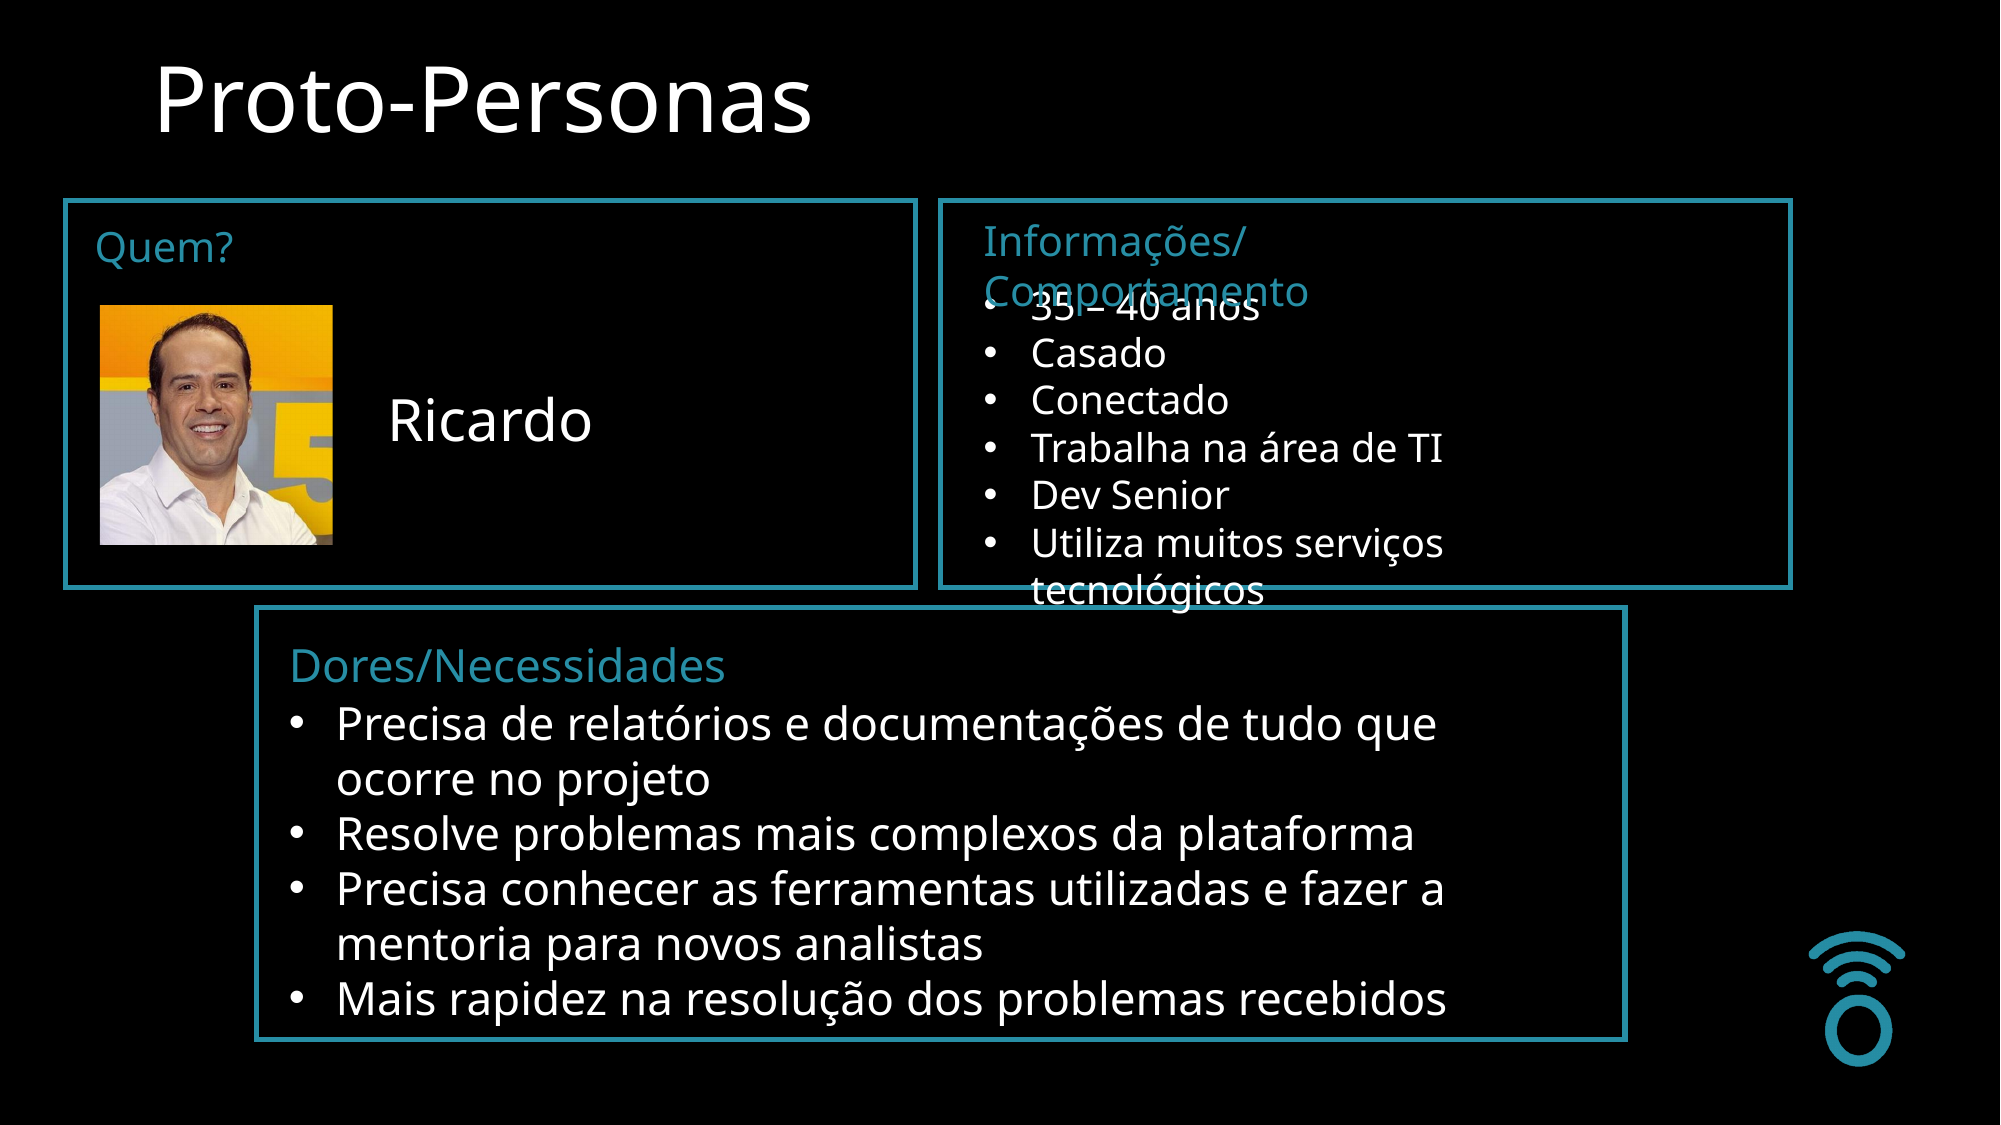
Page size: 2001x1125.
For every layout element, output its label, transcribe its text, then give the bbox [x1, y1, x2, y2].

picture [99, 305, 333, 545]
text_box Informações/Comportamento [968, 207, 1517, 323]
text_box [65, 200, 917, 588]
text_box [255, 607, 1626, 1041]
text_box Precisa de relatórios e documentações de tudo que ocorre no projeto Resolve problemas mais complexos da plataforma Precisa conhecer as ferramentas utilizadas e fazer a mentoria para novos analistas Mais rapidez na resolução dos problemas recebidos [273, 687, 1588, 1032]
text_box 35 – 40 anos Casado Conectado Trabalha na área de TI Dev Senior Utiliza muitos serviços tecnológicos [968, 273, 1694, 621]
text_box Quem? [79, 213, 433, 278]
text_box Dores/Necessidades [273, 629, 822, 699]
title Proto-Personas [137, 0, 1863, 212]
picture [1783, 914, 1942, 1078]
text_box Ricardo [372, 375, 609, 460]
text_box [940, 200, 1792, 588]
